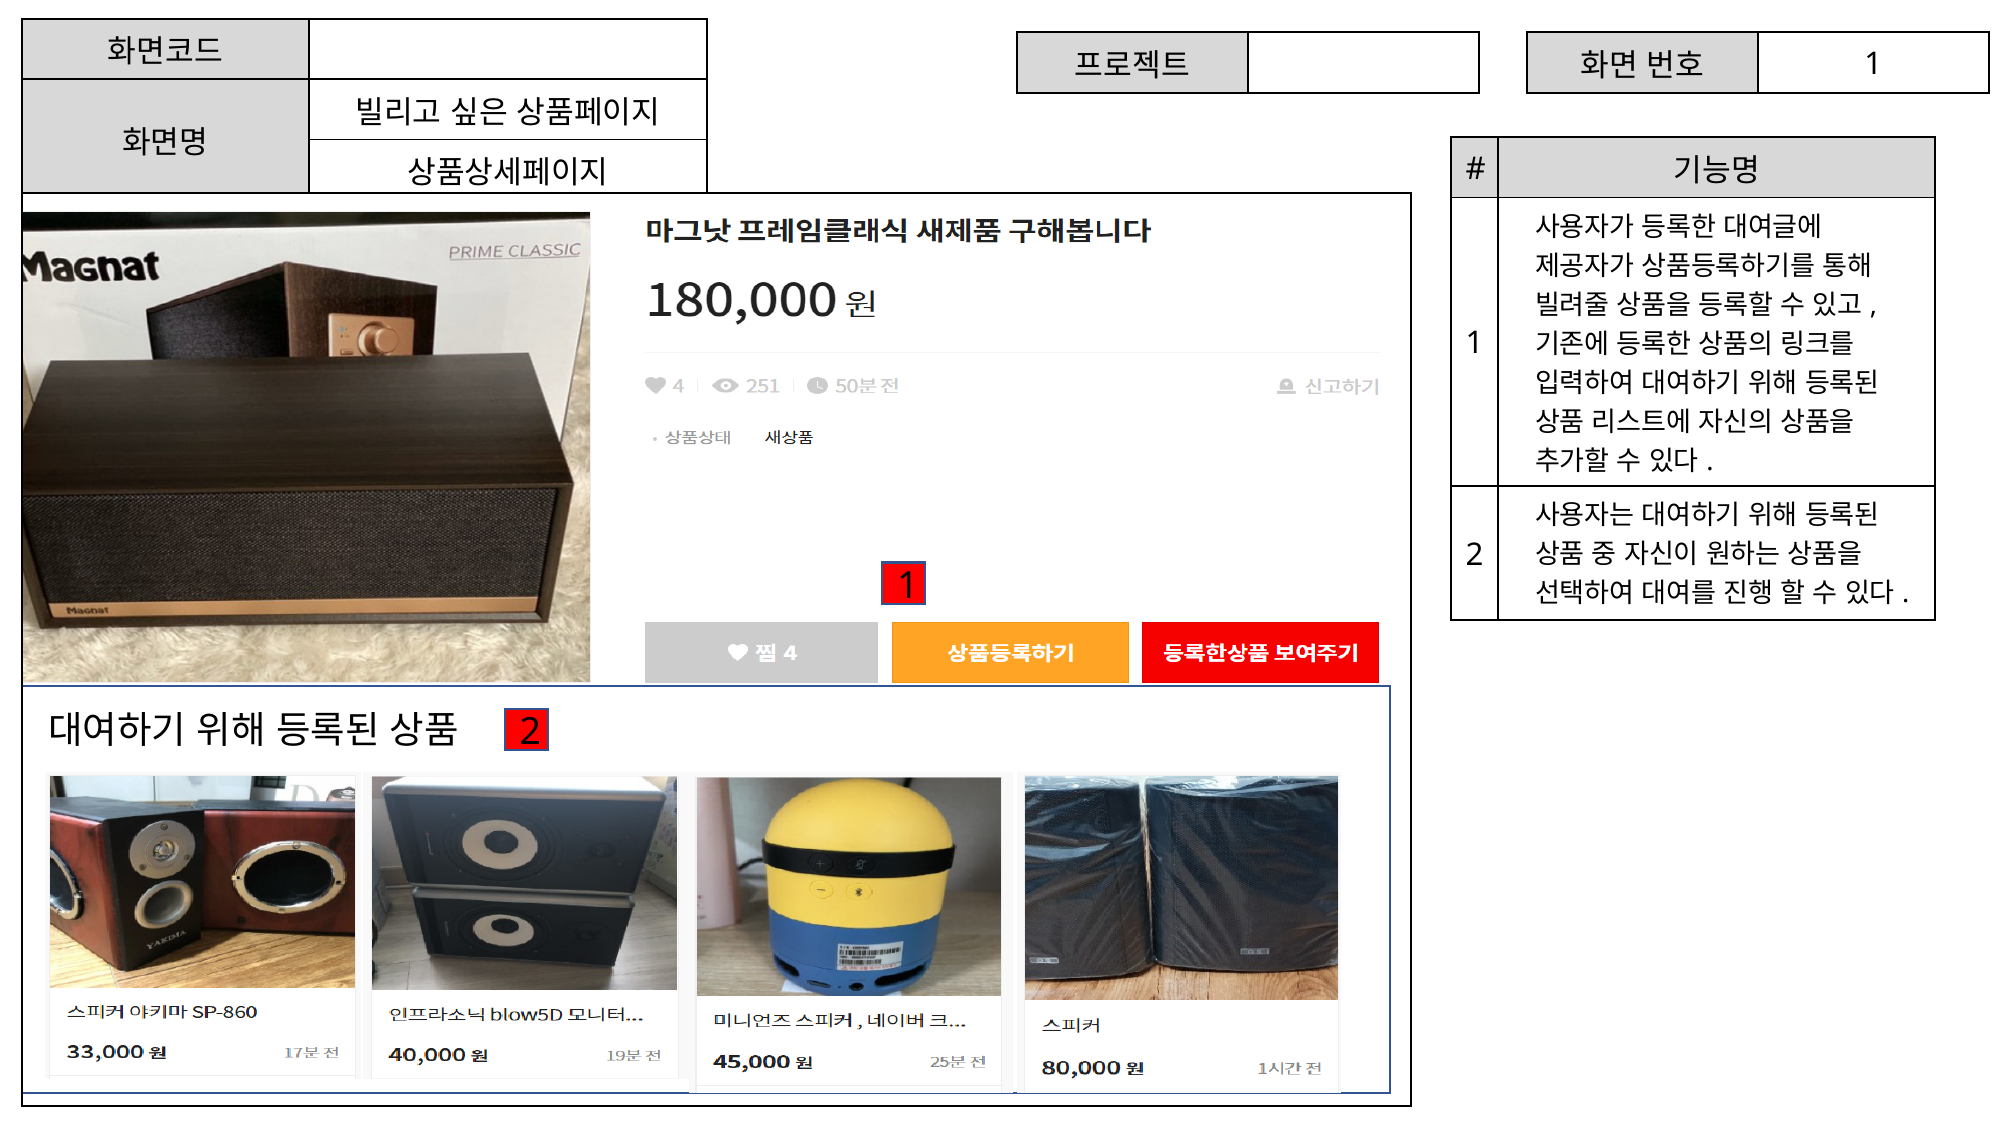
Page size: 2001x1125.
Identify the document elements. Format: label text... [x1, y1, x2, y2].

table_header 화면 번호 [1528, 33, 1757, 92]
table_header 프로젝트 [1018, 33, 1247, 92]
table_header 기능명 [1499, 138, 1934, 197]
picture [1017, 772, 1341, 1093]
table_header # [1452, 138, 1497, 197]
picture [363, 772, 1013, 1093]
table_cell 사용자가 등록한 대여글에 제공자가 상품등록하기를 통해 빌려줄 상품을 등록할 수 있고, 기존에 등록한 상품의 링크를 입력하여 대여하기 위해 등록된 상품 리스트에 자신의 상품을 추가할 수 있다. [1499, 198, 1934, 485]
table_header [310, 20, 706, 78]
picture [45, 772, 361, 1080]
table_header [1249, 33, 1478, 92]
table_cell 상품상세페이지 [310, 140, 706, 192]
table_cell 2 [1452, 487, 1497, 619]
table_cell 화면명 [23, 80, 308, 192]
text_box [21, 192, 1412, 1107]
picture [0, 192, 1390, 699]
table_cell 사용자는 대여하기 위해 등록된 상품 중 자신이 원하는 상품을 선택하여 대여를 진행 할 수 있다. [1499, 487, 1934, 619]
table_header 1 [1759, 33, 1988, 92]
table_cell 빌리고 싶은 상품페이지 [310, 80, 706, 139]
table_header 화면코드 [23, 20, 308, 78]
table_cell 1 [1452, 198, 1497, 485]
